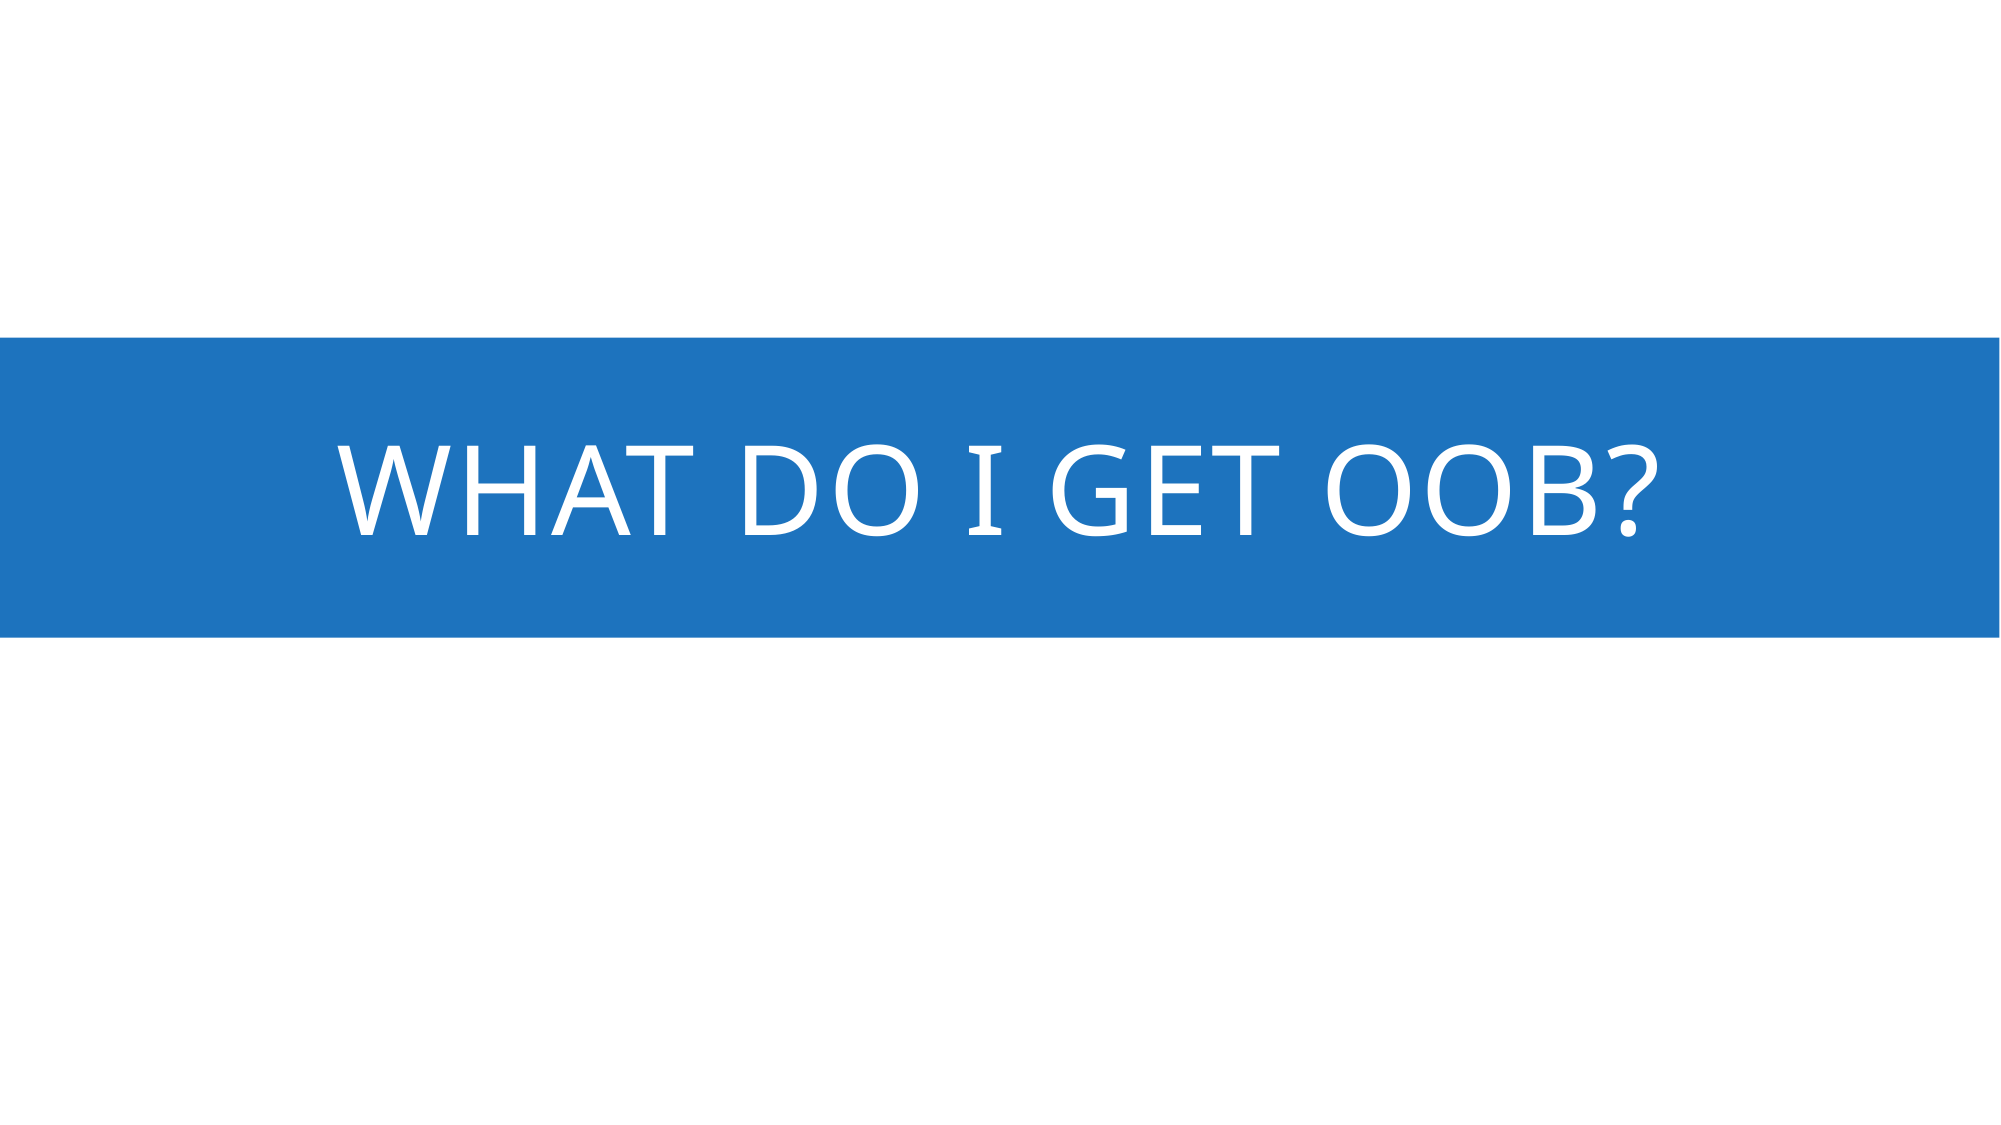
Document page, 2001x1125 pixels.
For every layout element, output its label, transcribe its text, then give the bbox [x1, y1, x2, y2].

title What Do I get OOB? [136, 362, 1862, 638]
